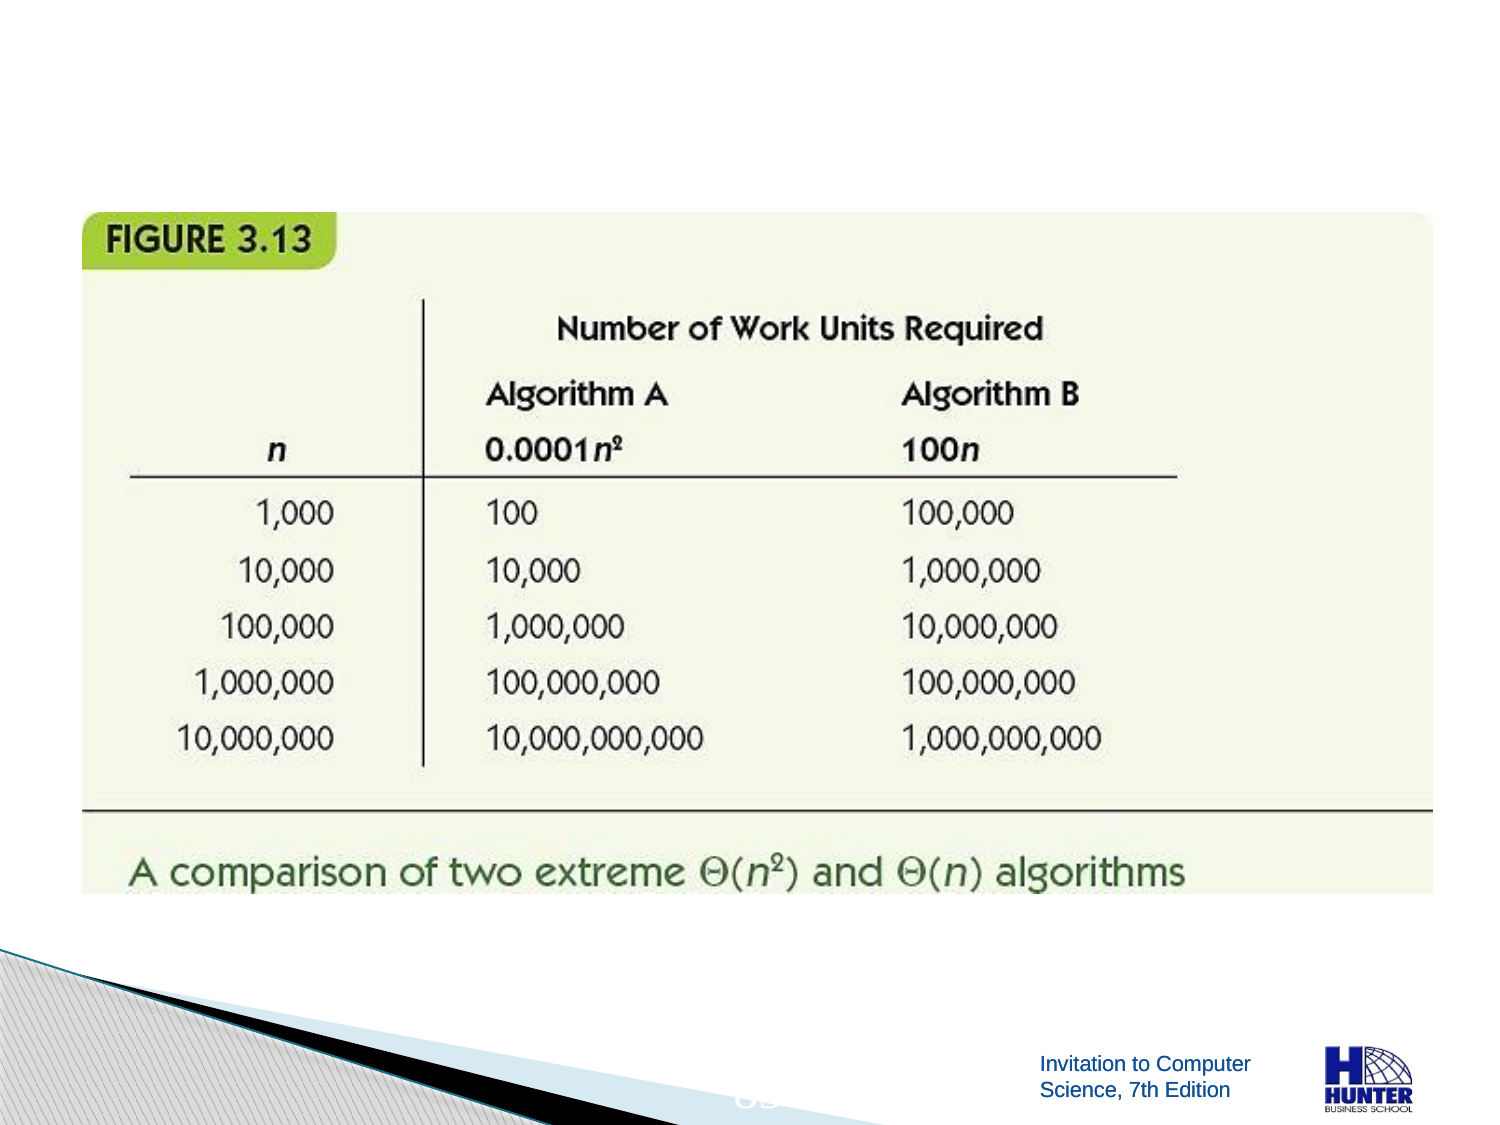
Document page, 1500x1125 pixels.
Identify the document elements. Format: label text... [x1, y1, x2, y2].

slide_number 83 [718, 1051, 1105, 1112]
picture [82, 212, 1433, 894]
picture [1325, 1046, 1413, 1113]
